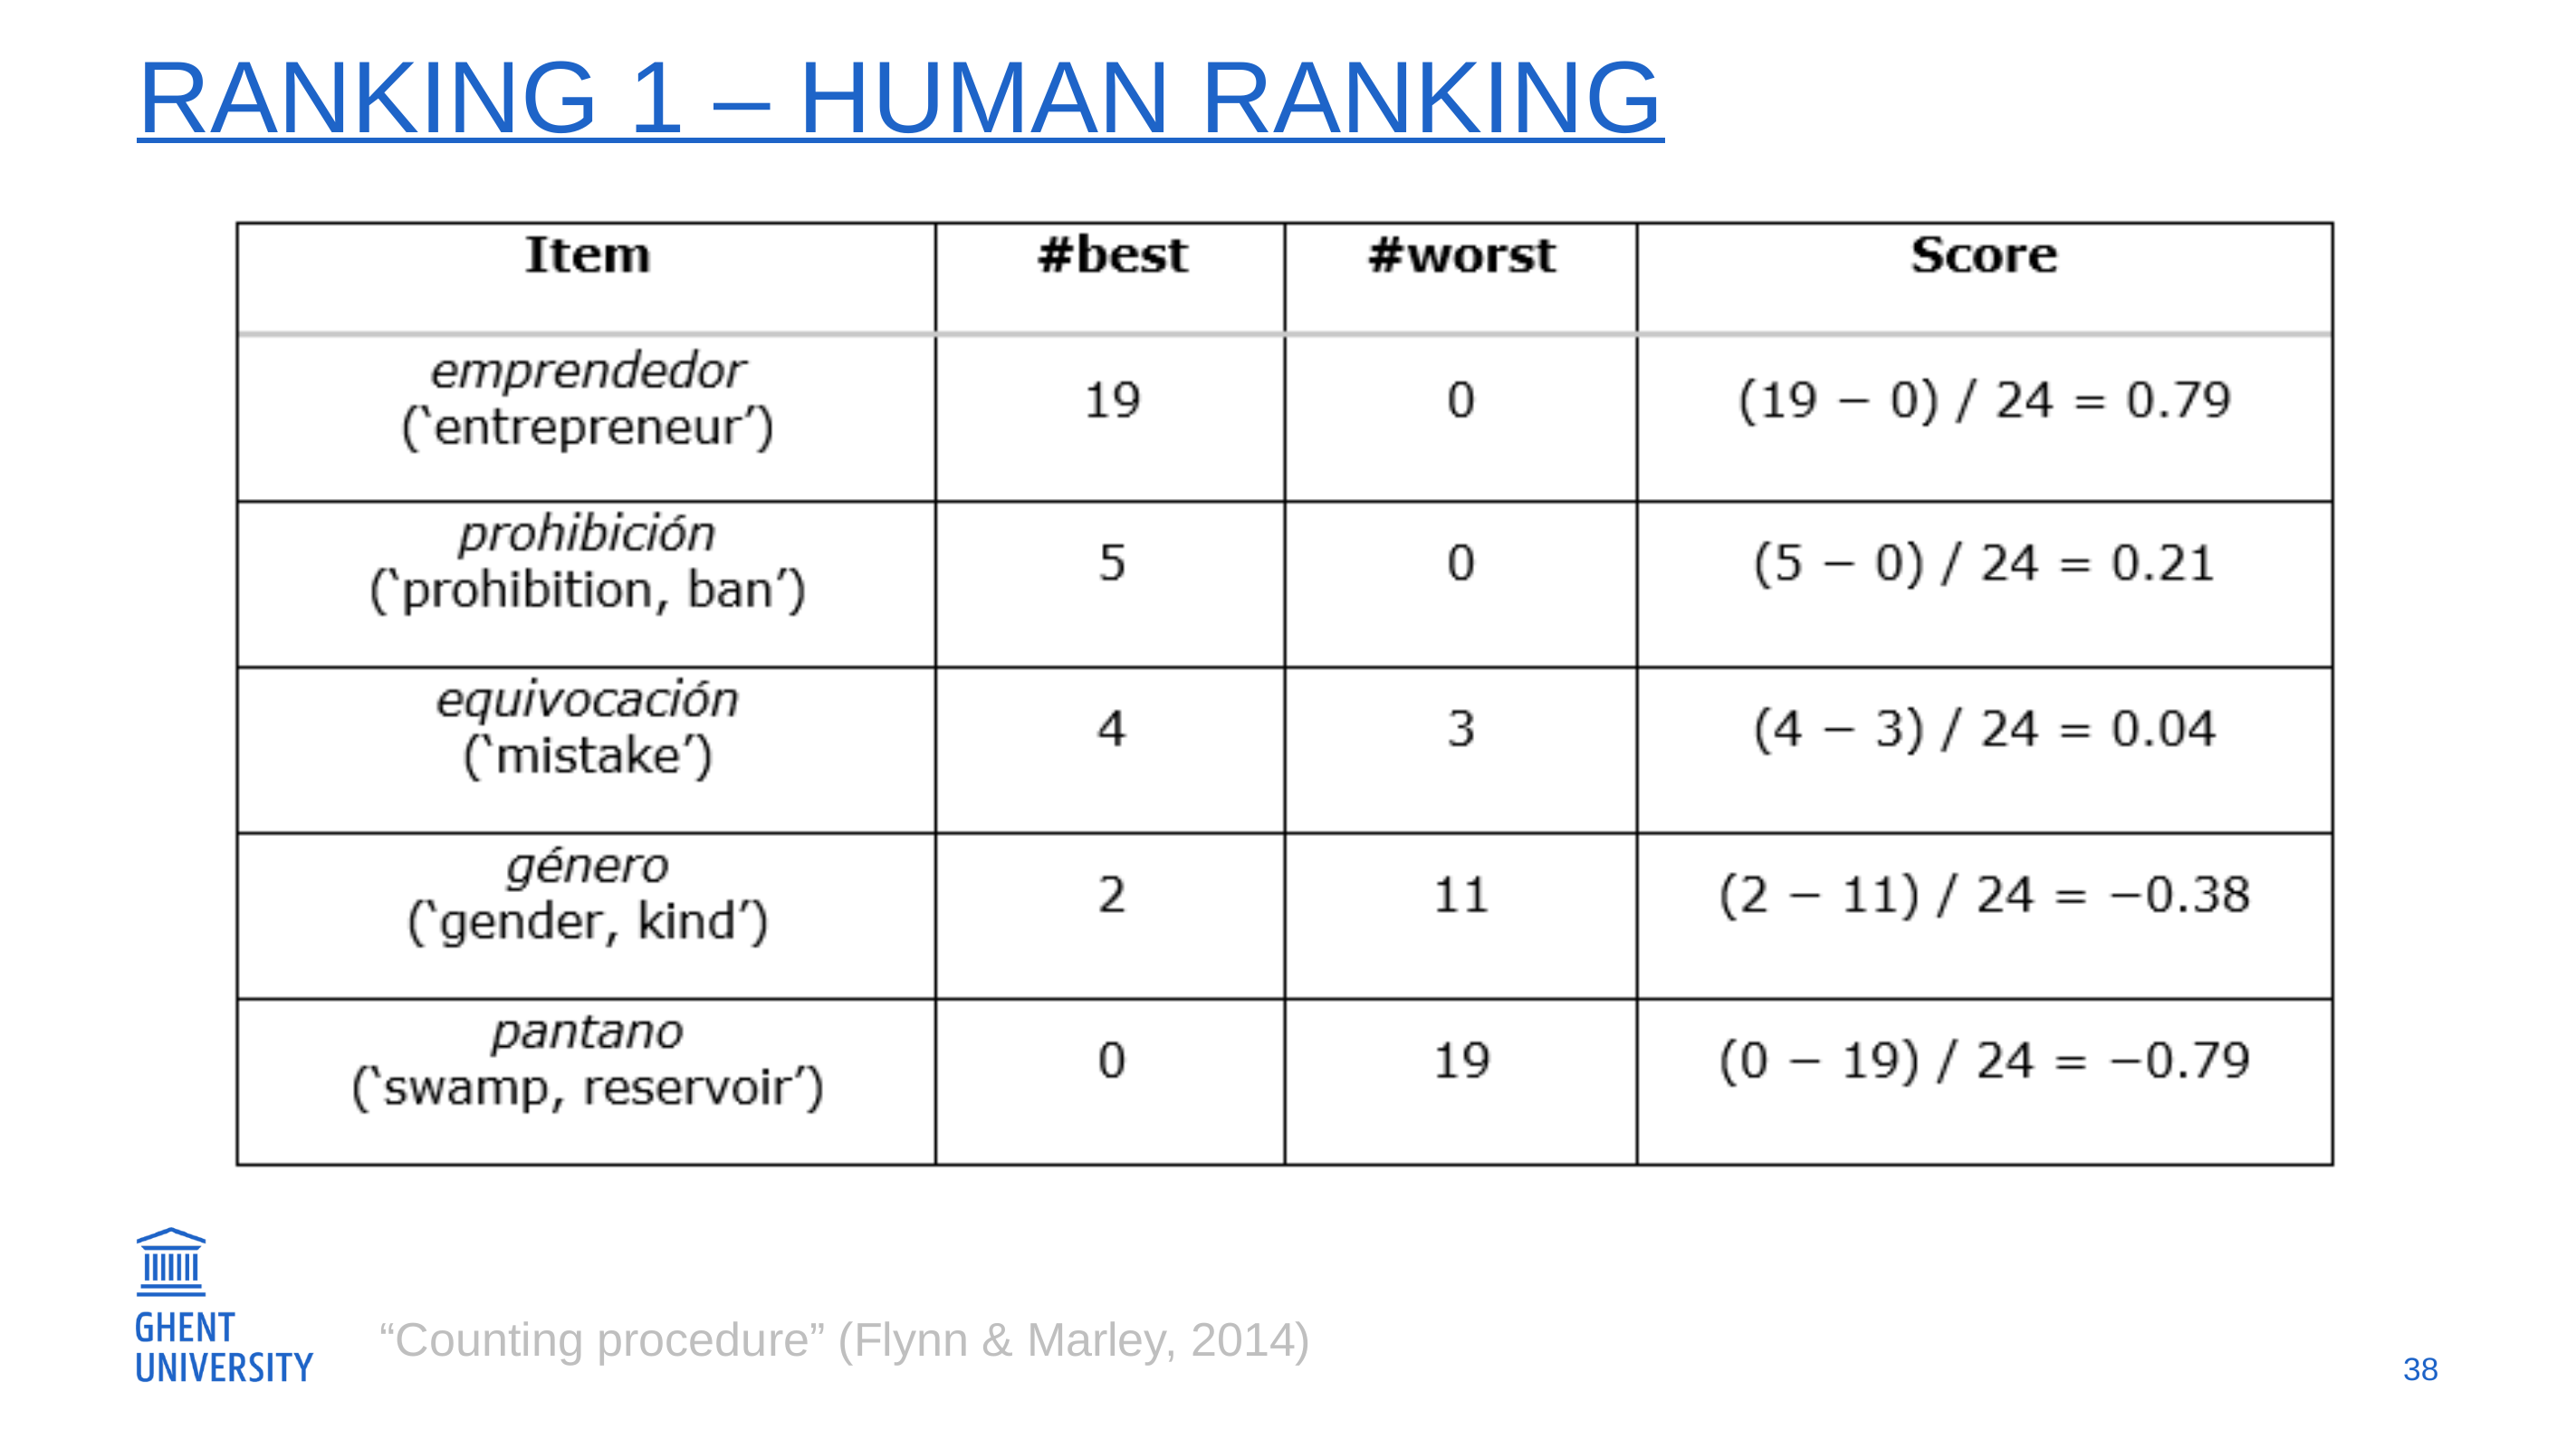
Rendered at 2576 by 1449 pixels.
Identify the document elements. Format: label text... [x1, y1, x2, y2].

title Ranking 1 – Human ranking [123, 37, 2456, 166]
picture [68, 202, 2356, 1449]
slide_number 38 [2315, 1329, 2453, 1407]
text_box “Counting procedure” (Flynn & Marley, 2014) [366, 1291, 1480, 1373]
